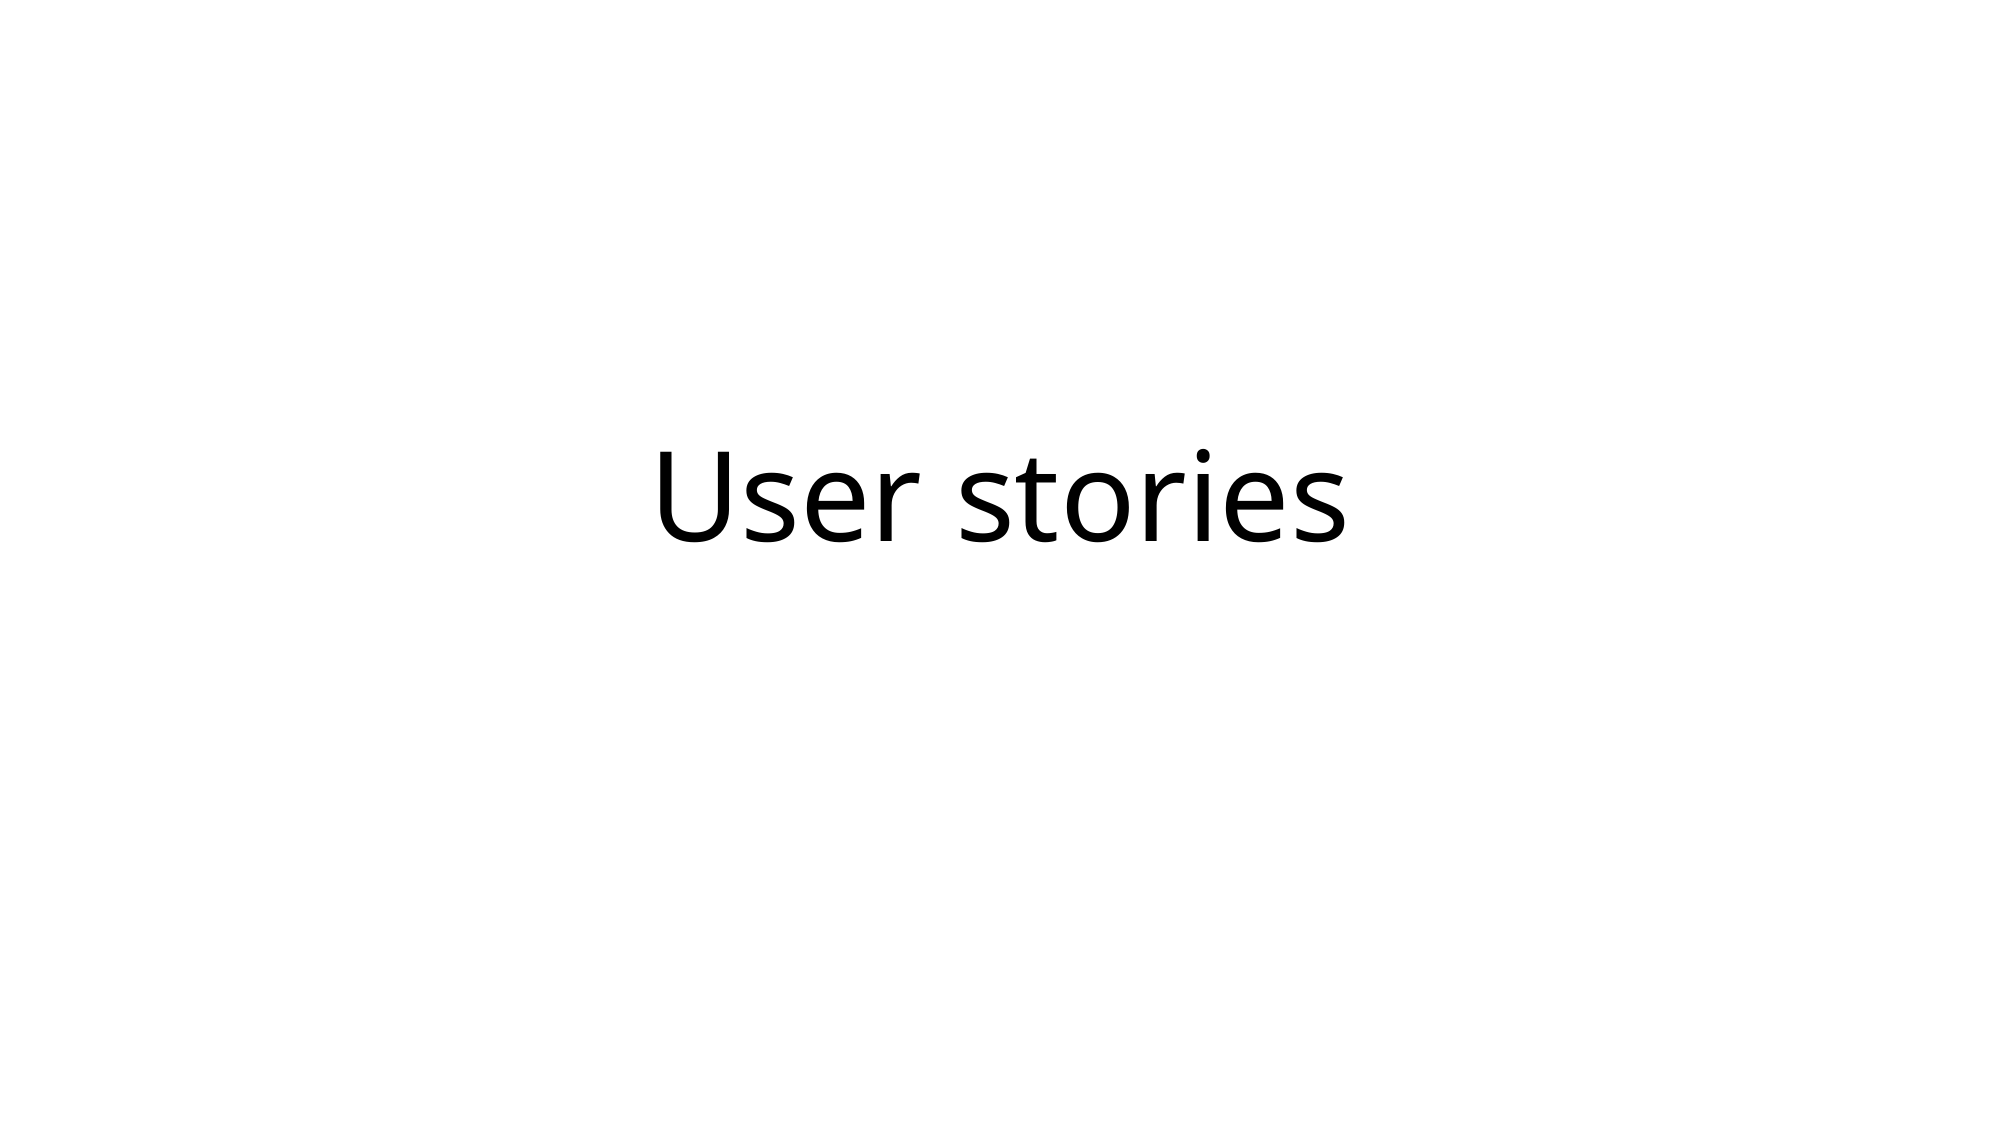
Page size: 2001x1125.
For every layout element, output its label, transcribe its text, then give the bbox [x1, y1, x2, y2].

title User stories [249, 184, 1750, 576]
